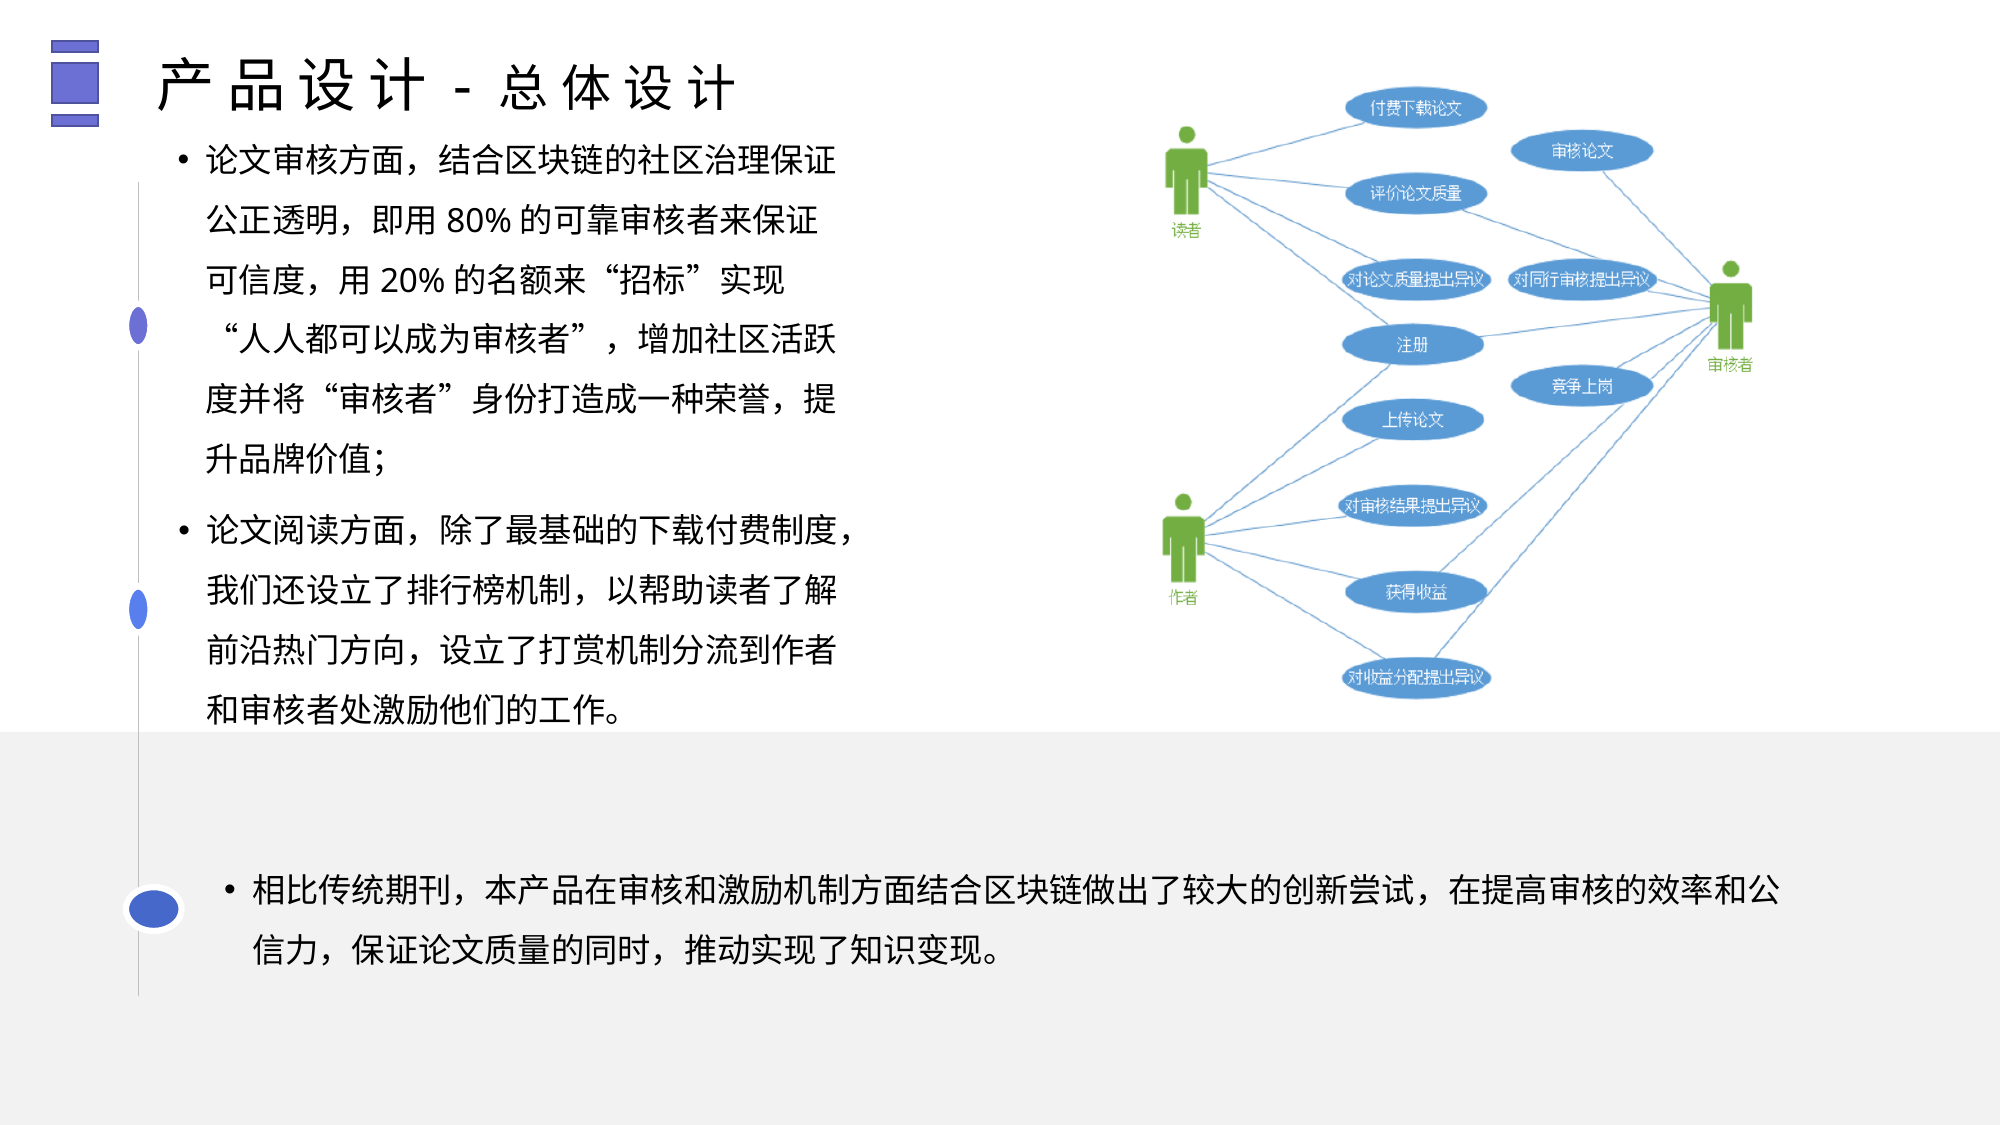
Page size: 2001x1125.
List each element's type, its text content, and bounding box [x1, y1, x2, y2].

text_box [125, 486, 865, 732]
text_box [125, 792, 1803, 1026]
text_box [51, 40, 99, 126]
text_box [125, 182, 864, 415]
text_box [0, 731, 2000, 1125]
picture [1042, 40, 1874, 718]
text_box 产品设计-总体设计 [141, 40, 860, 126]
